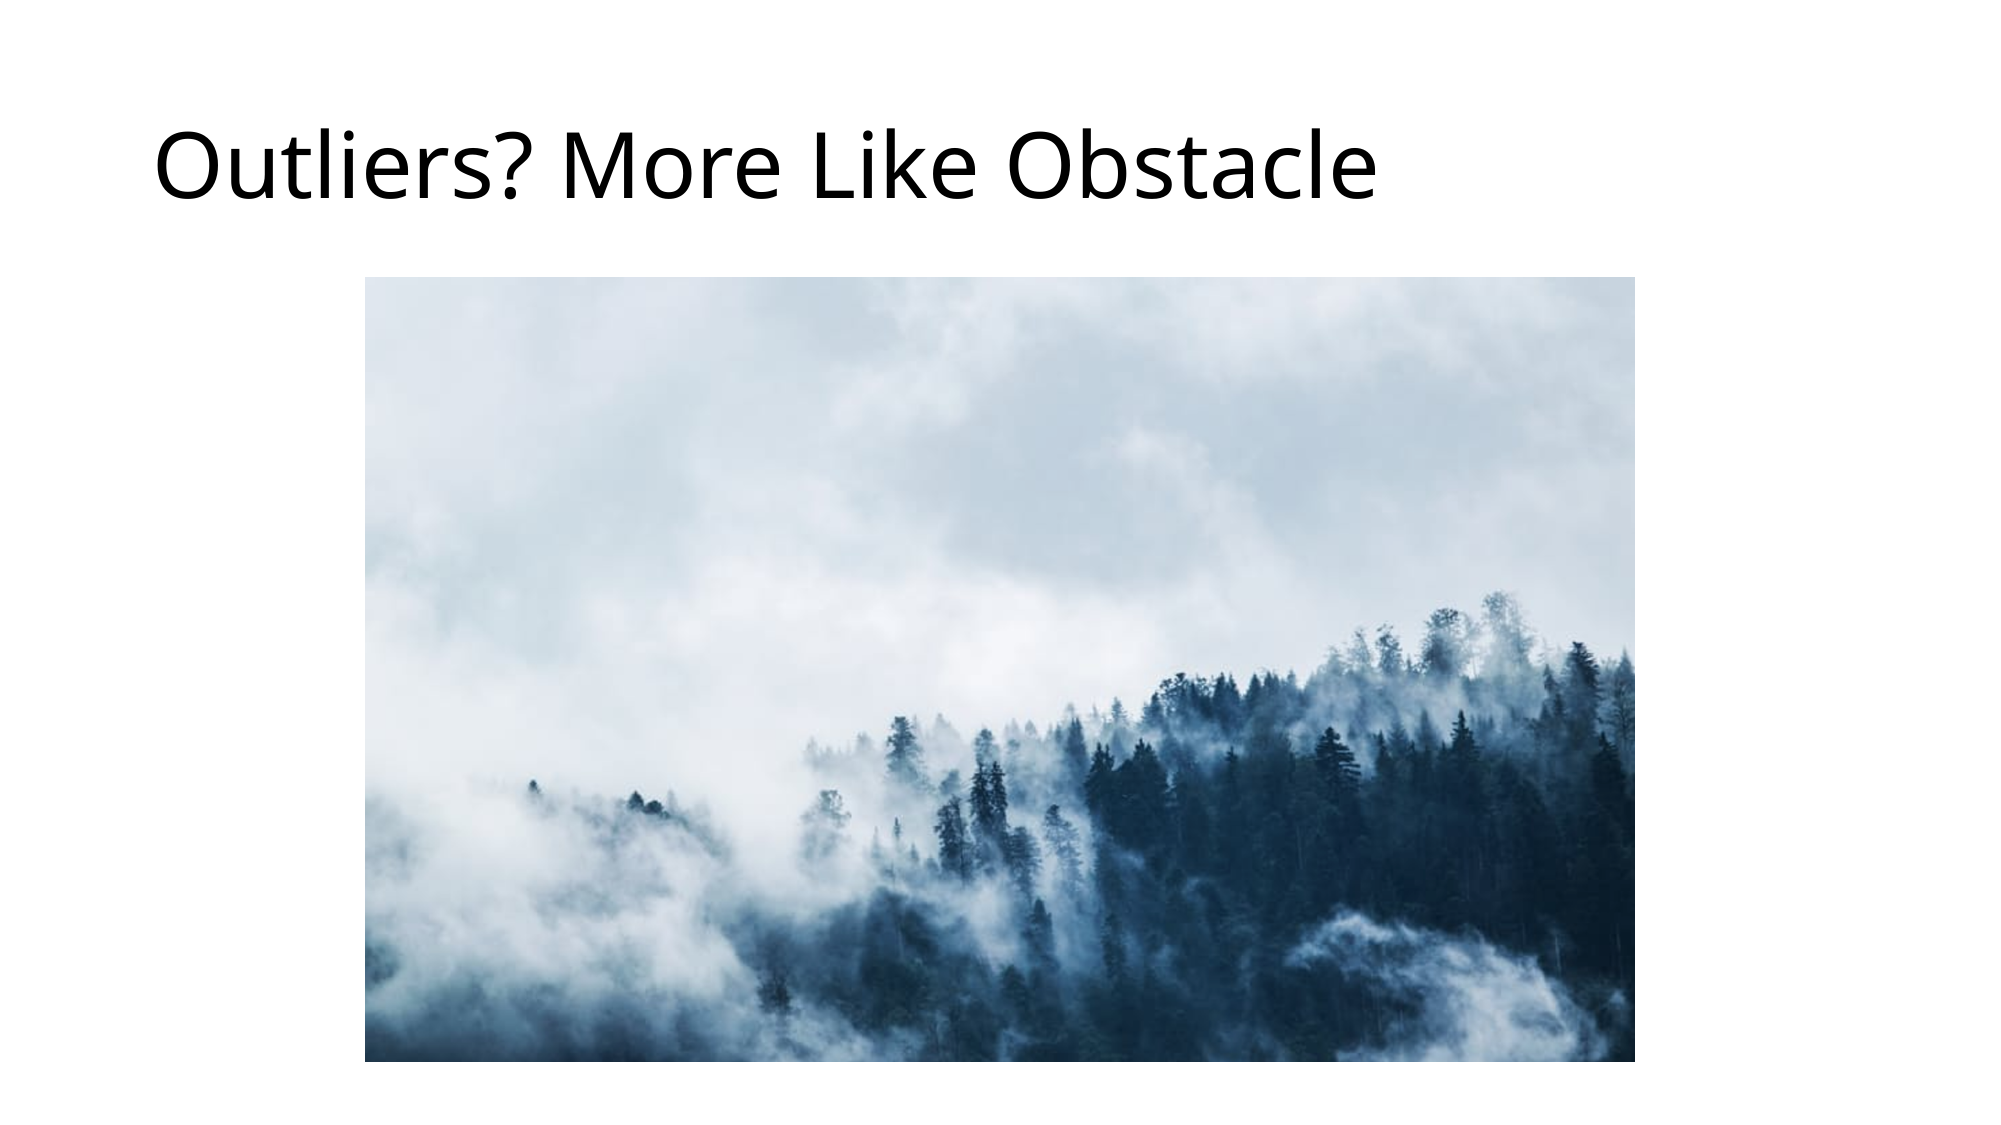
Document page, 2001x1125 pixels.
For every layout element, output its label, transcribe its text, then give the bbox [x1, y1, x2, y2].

picture [365, 277, 1635, 1062]
title Outliers? More Like Obstacle [137, 59, 1863, 278]
